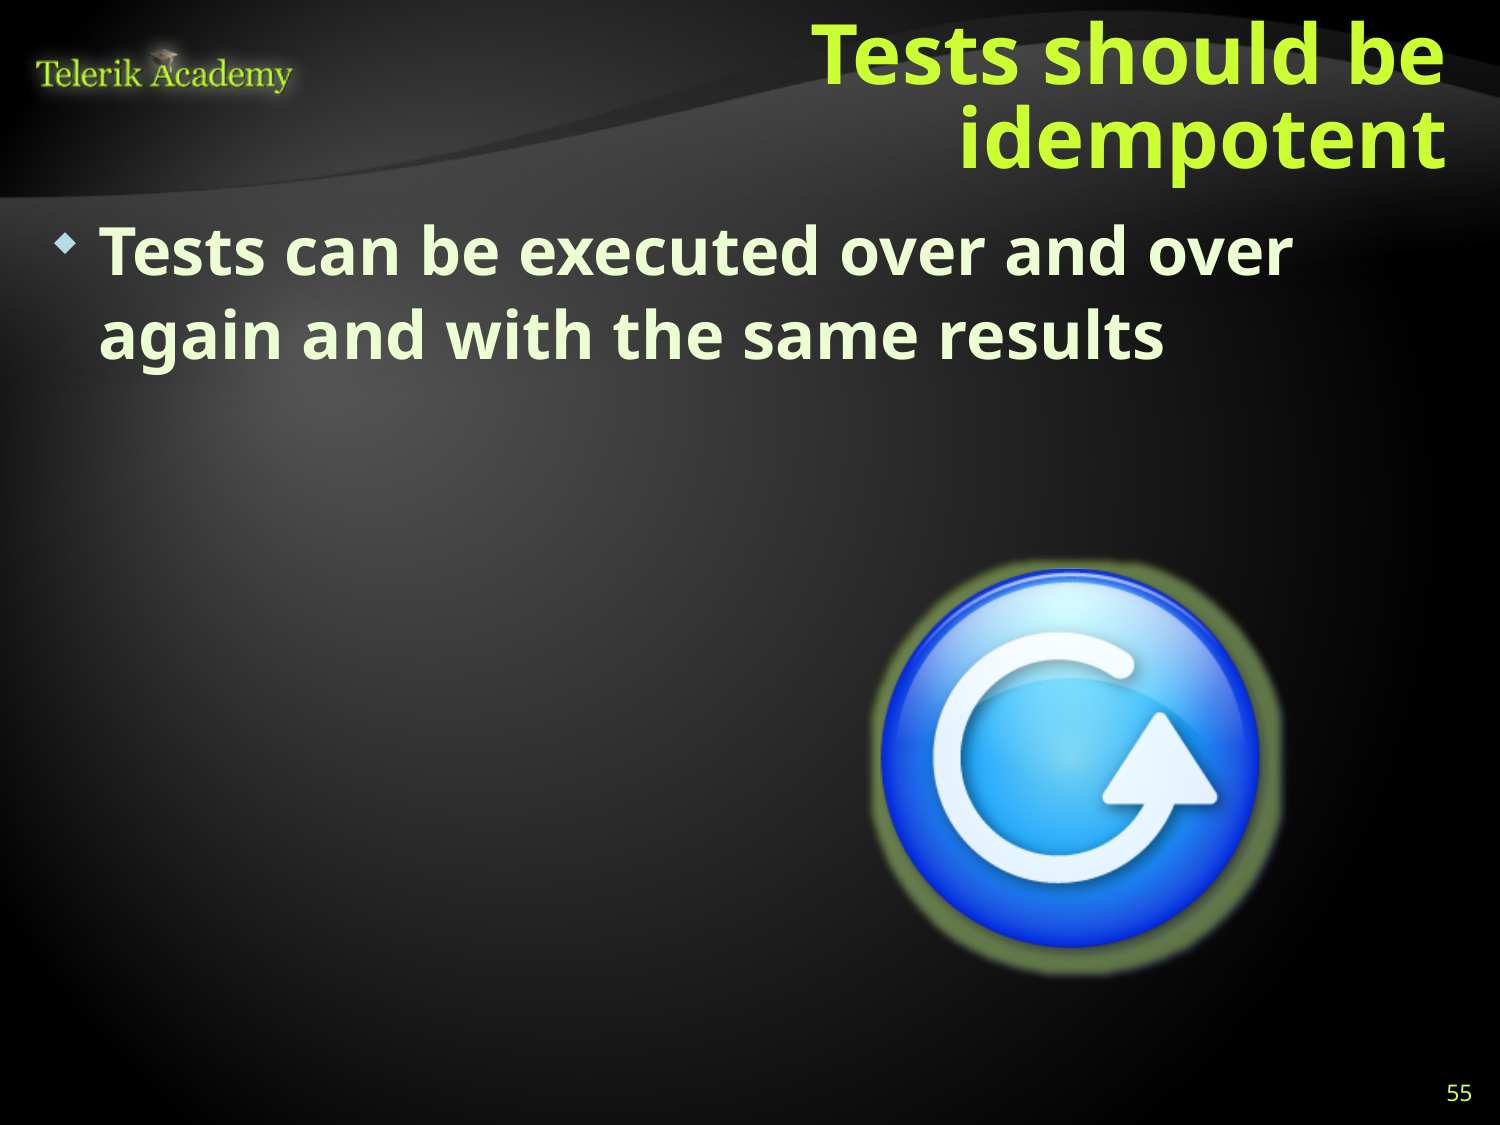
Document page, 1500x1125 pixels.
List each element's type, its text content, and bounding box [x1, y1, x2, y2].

list Tests can be executed over and over again and with the same results [36, 197, 1463, 1088]
title Tests should be idempotent [300, 26, 1463, 177]
picture [0, 0, 1500, 1125]
slide_number 55 [1412, 1074, 1488, 1113]
